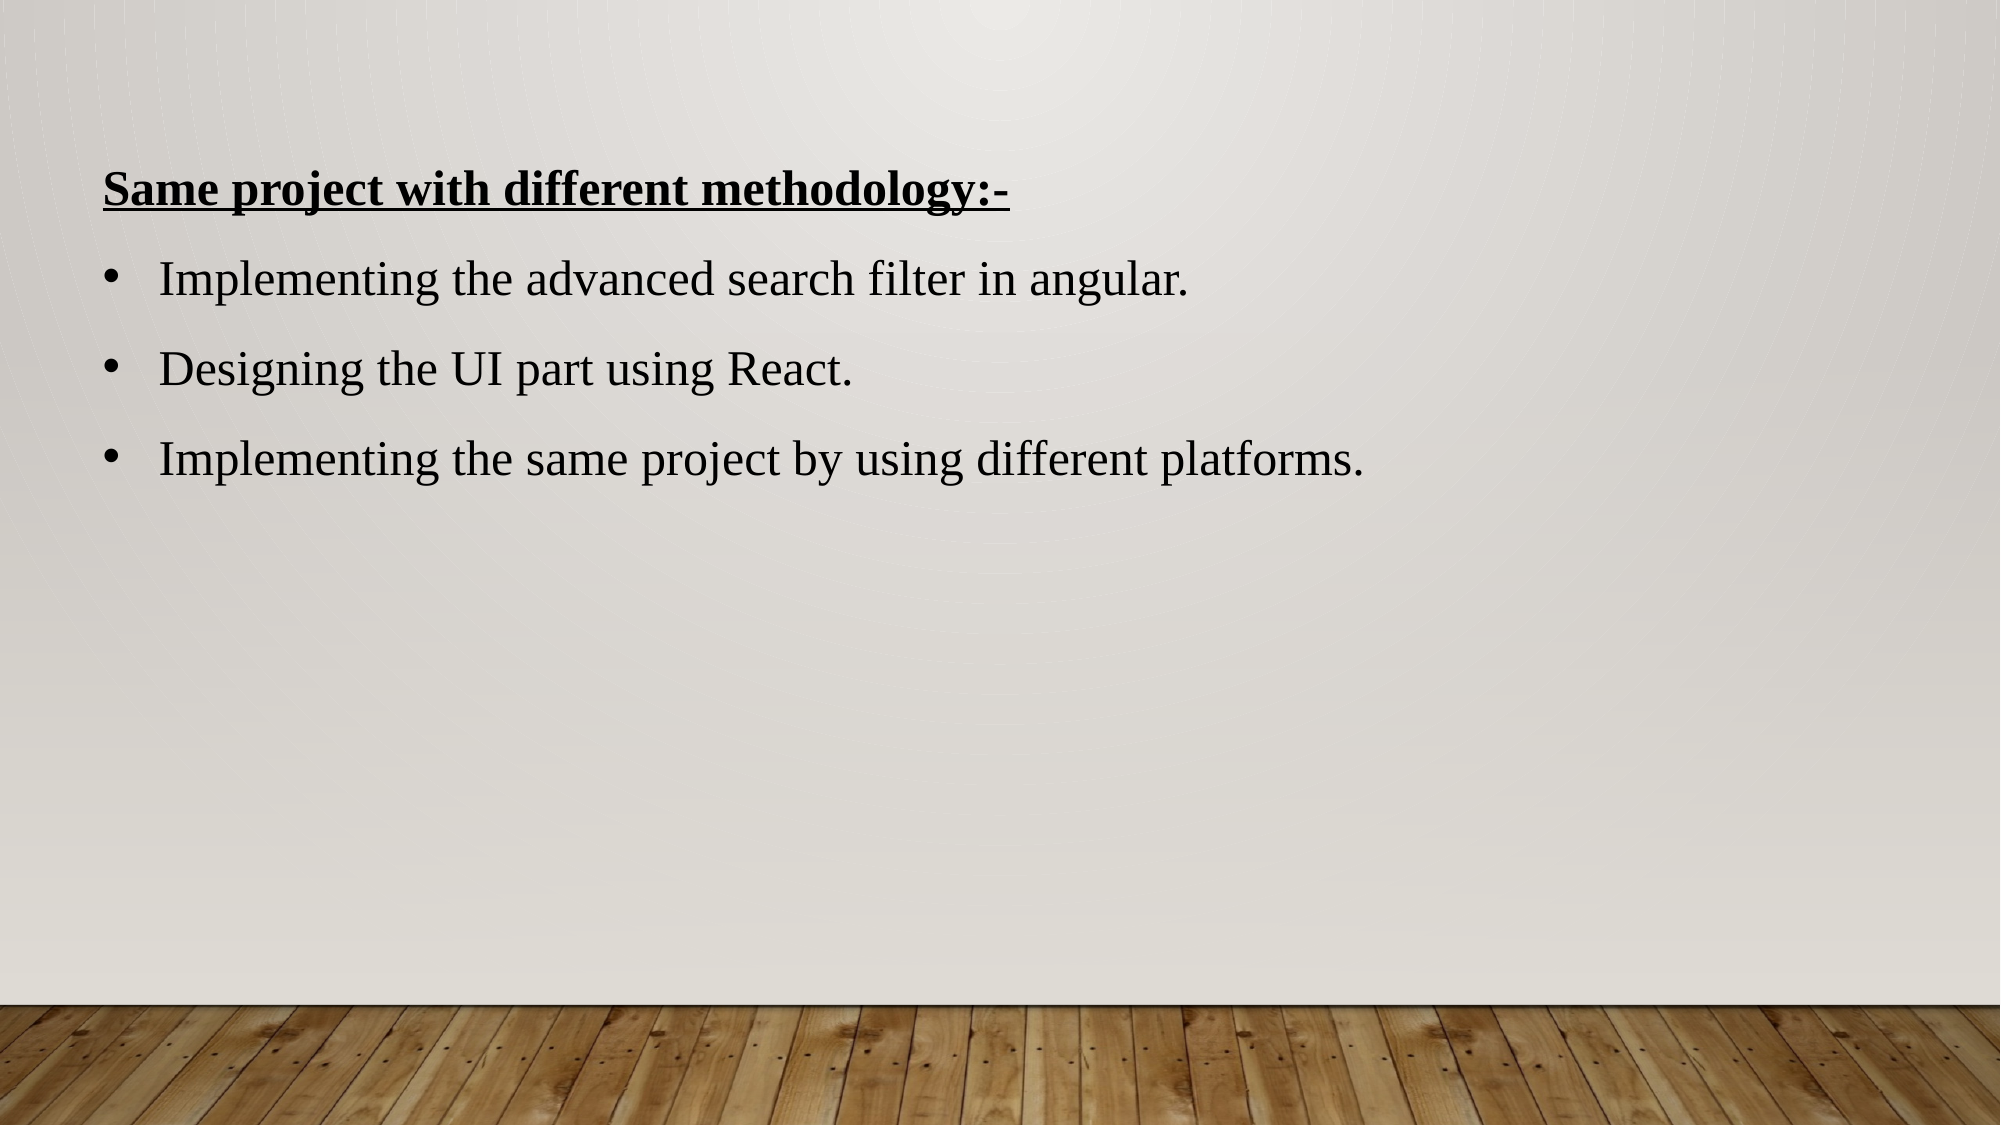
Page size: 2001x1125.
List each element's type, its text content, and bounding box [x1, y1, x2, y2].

picture [0, 1005, 2000, 1125]
text_box Same project with different methodology:- Implementing the advanced search filter in angular. Designing the UI part using React. Implementing the same project by using different platforms. [87, 117, 1913, 493]
